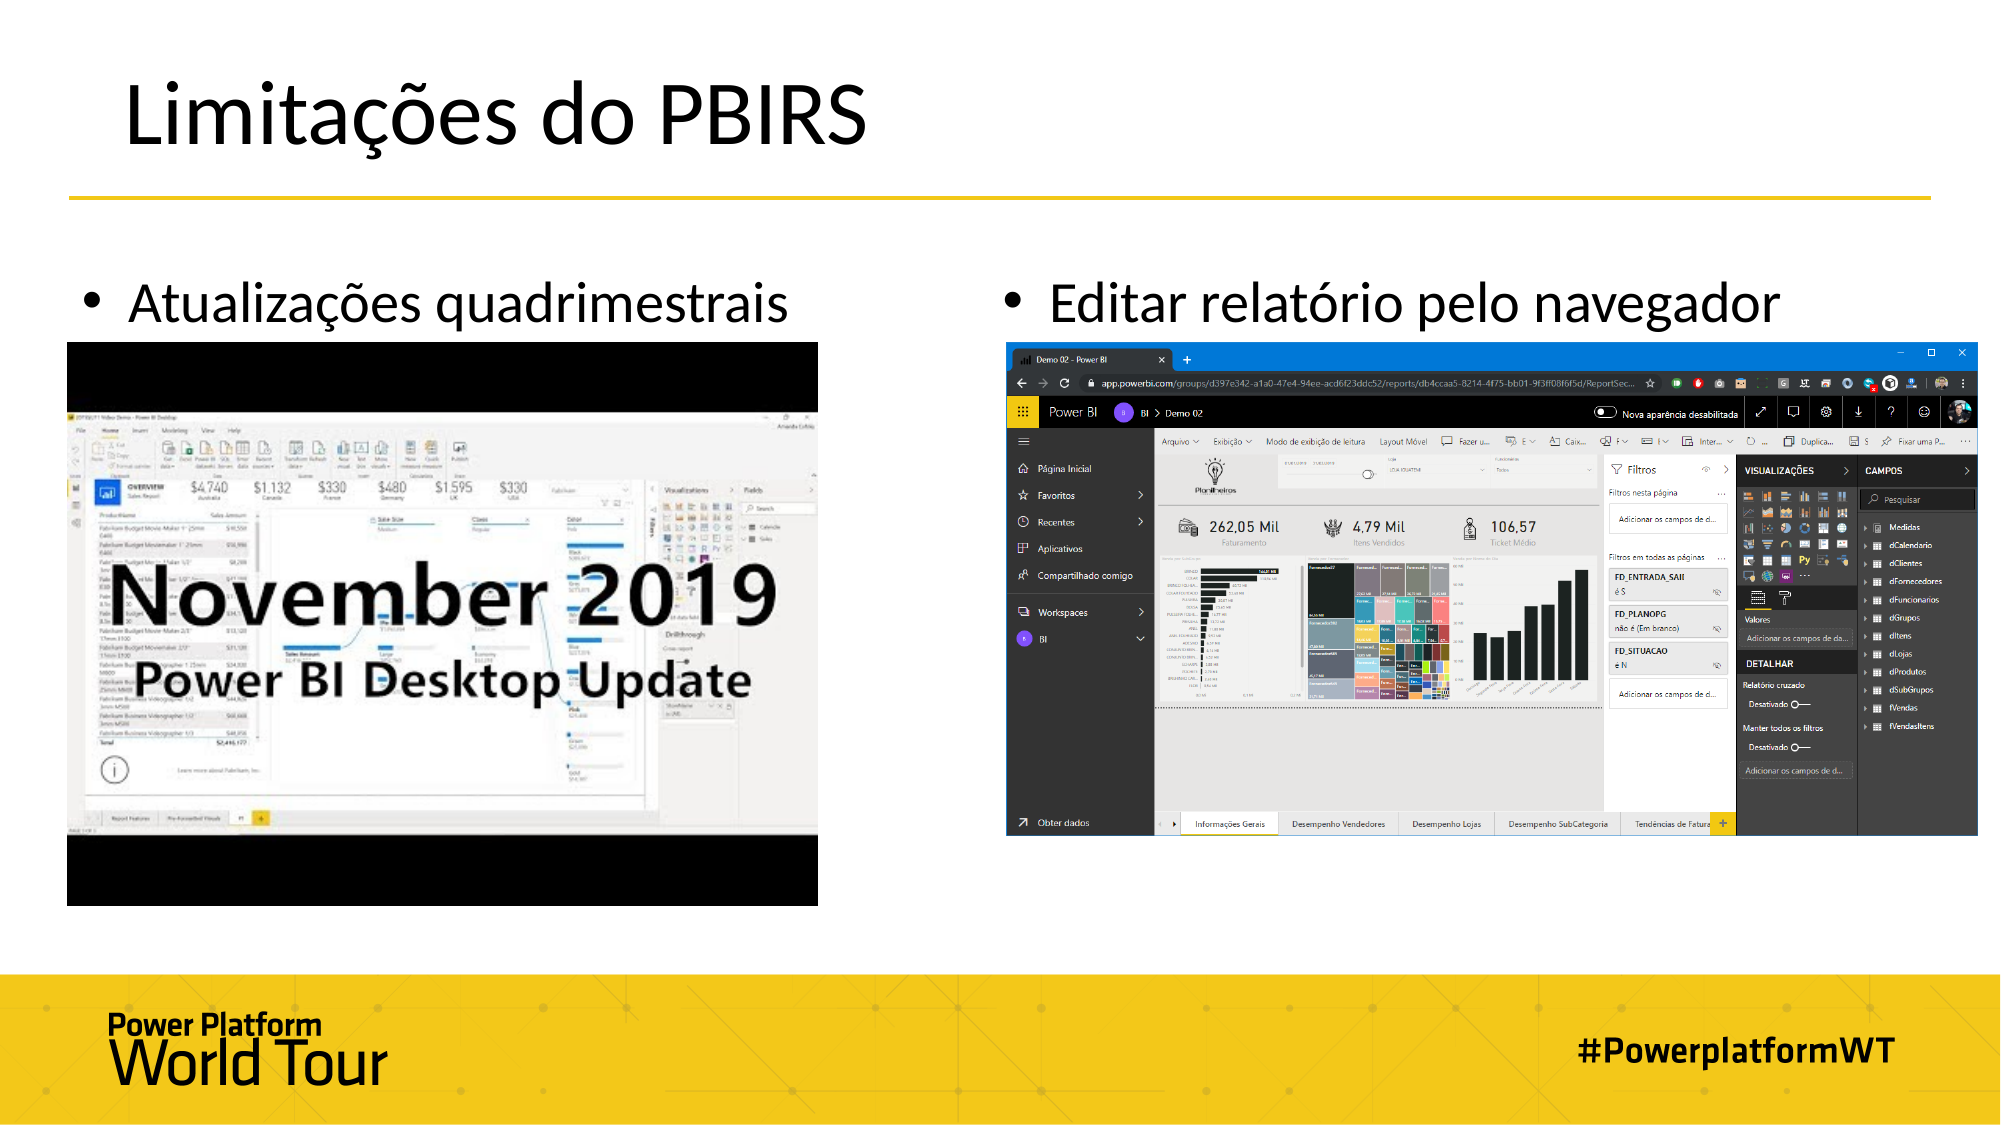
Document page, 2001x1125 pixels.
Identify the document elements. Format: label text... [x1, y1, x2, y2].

text_box Editar relatório pelo navegador [987, 257, 1859, 342]
title Limitações do PBIRS [109, 32, 1893, 199]
picture [0, 0, 2001, 1125]
text_box Atualizações quadrimestrais [67, 257, 869, 342]
